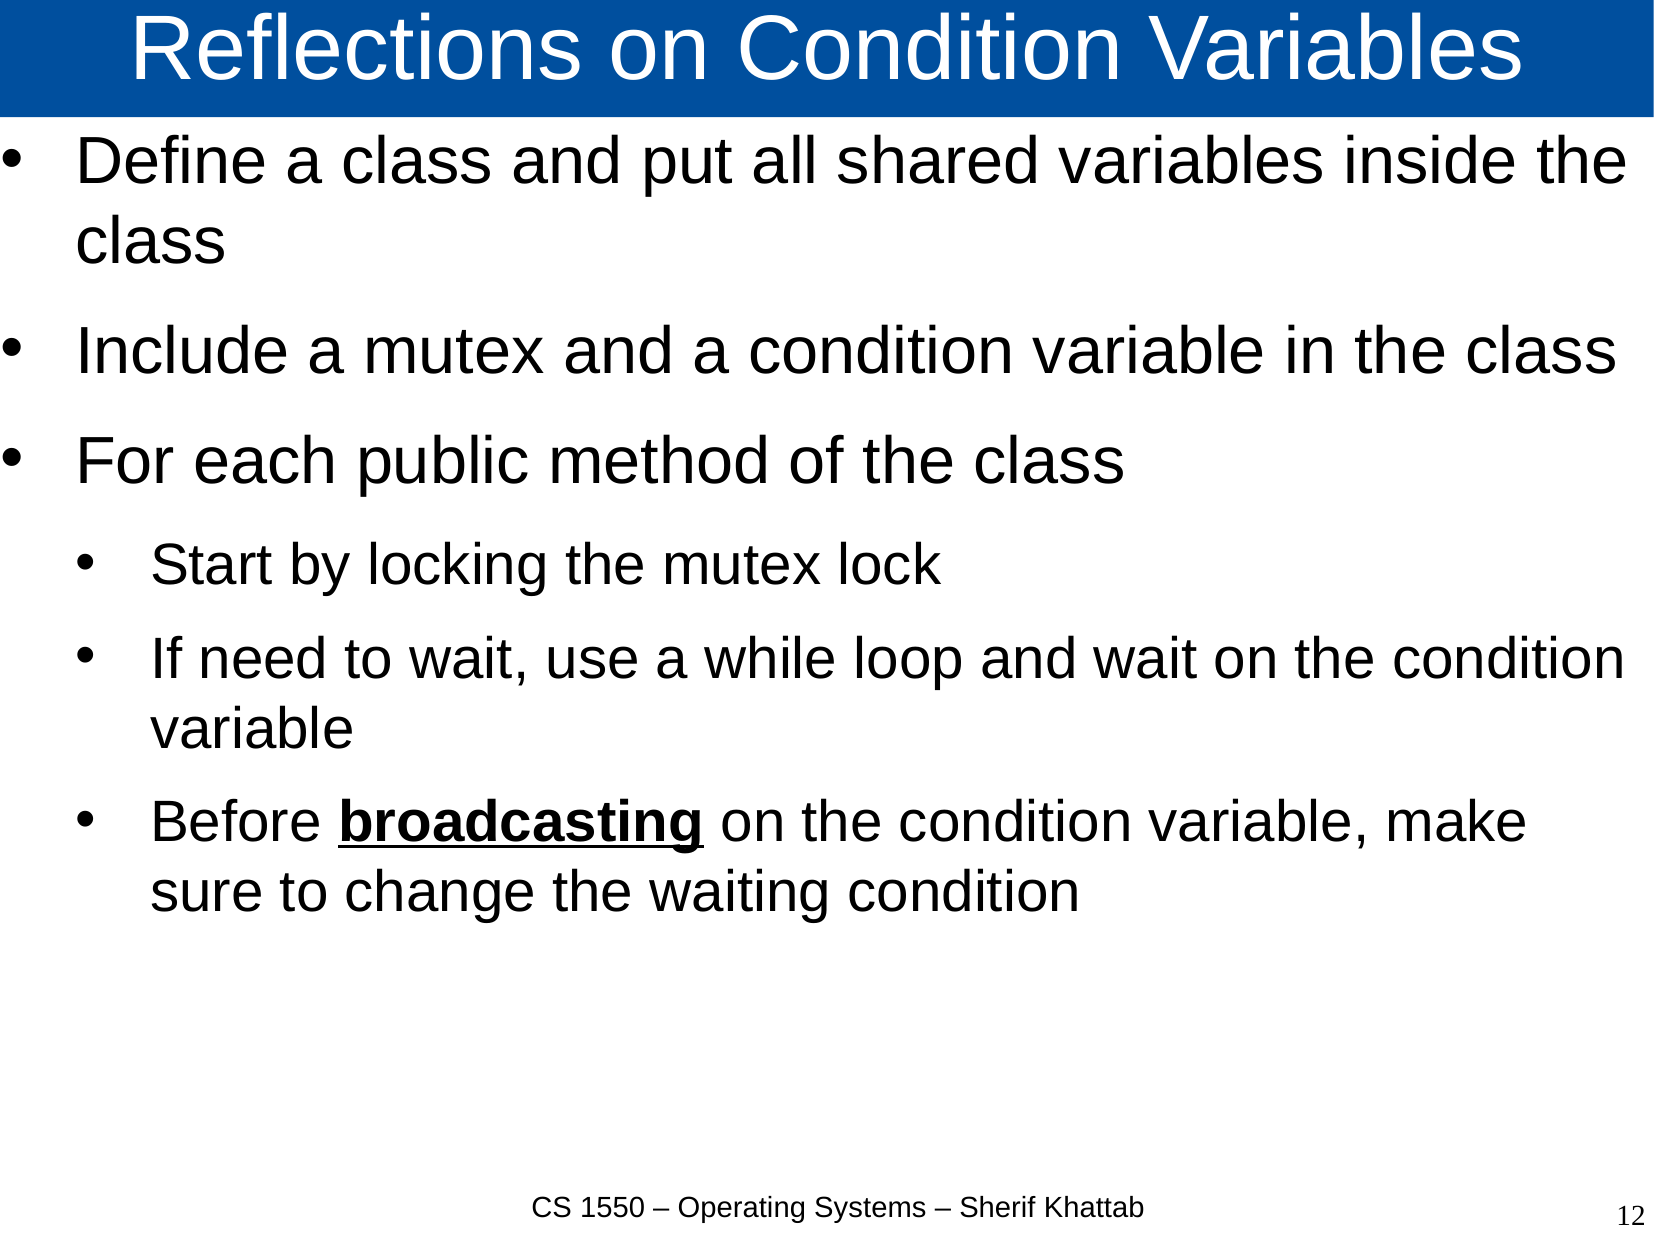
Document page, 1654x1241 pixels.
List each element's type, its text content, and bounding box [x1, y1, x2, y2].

slide_number 12 [1265, 1198, 1647, 1241]
title Reflections on Condition Variables [0, 0, 1654, 117]
list Define a class and put all shared variables inside the class Include a mutex and a condition variable in the class For each public method of the class Start by locking the mutex lock If need to wait, use a while loop and wait on the condition variable Before broadcasting on the condition variable, make sure to change the waiting condition [0, 117, 1654, 1195]
footer CS 1550 – Operating Systems – Sherif Khattab [460, 1190, 1217, 1241]
